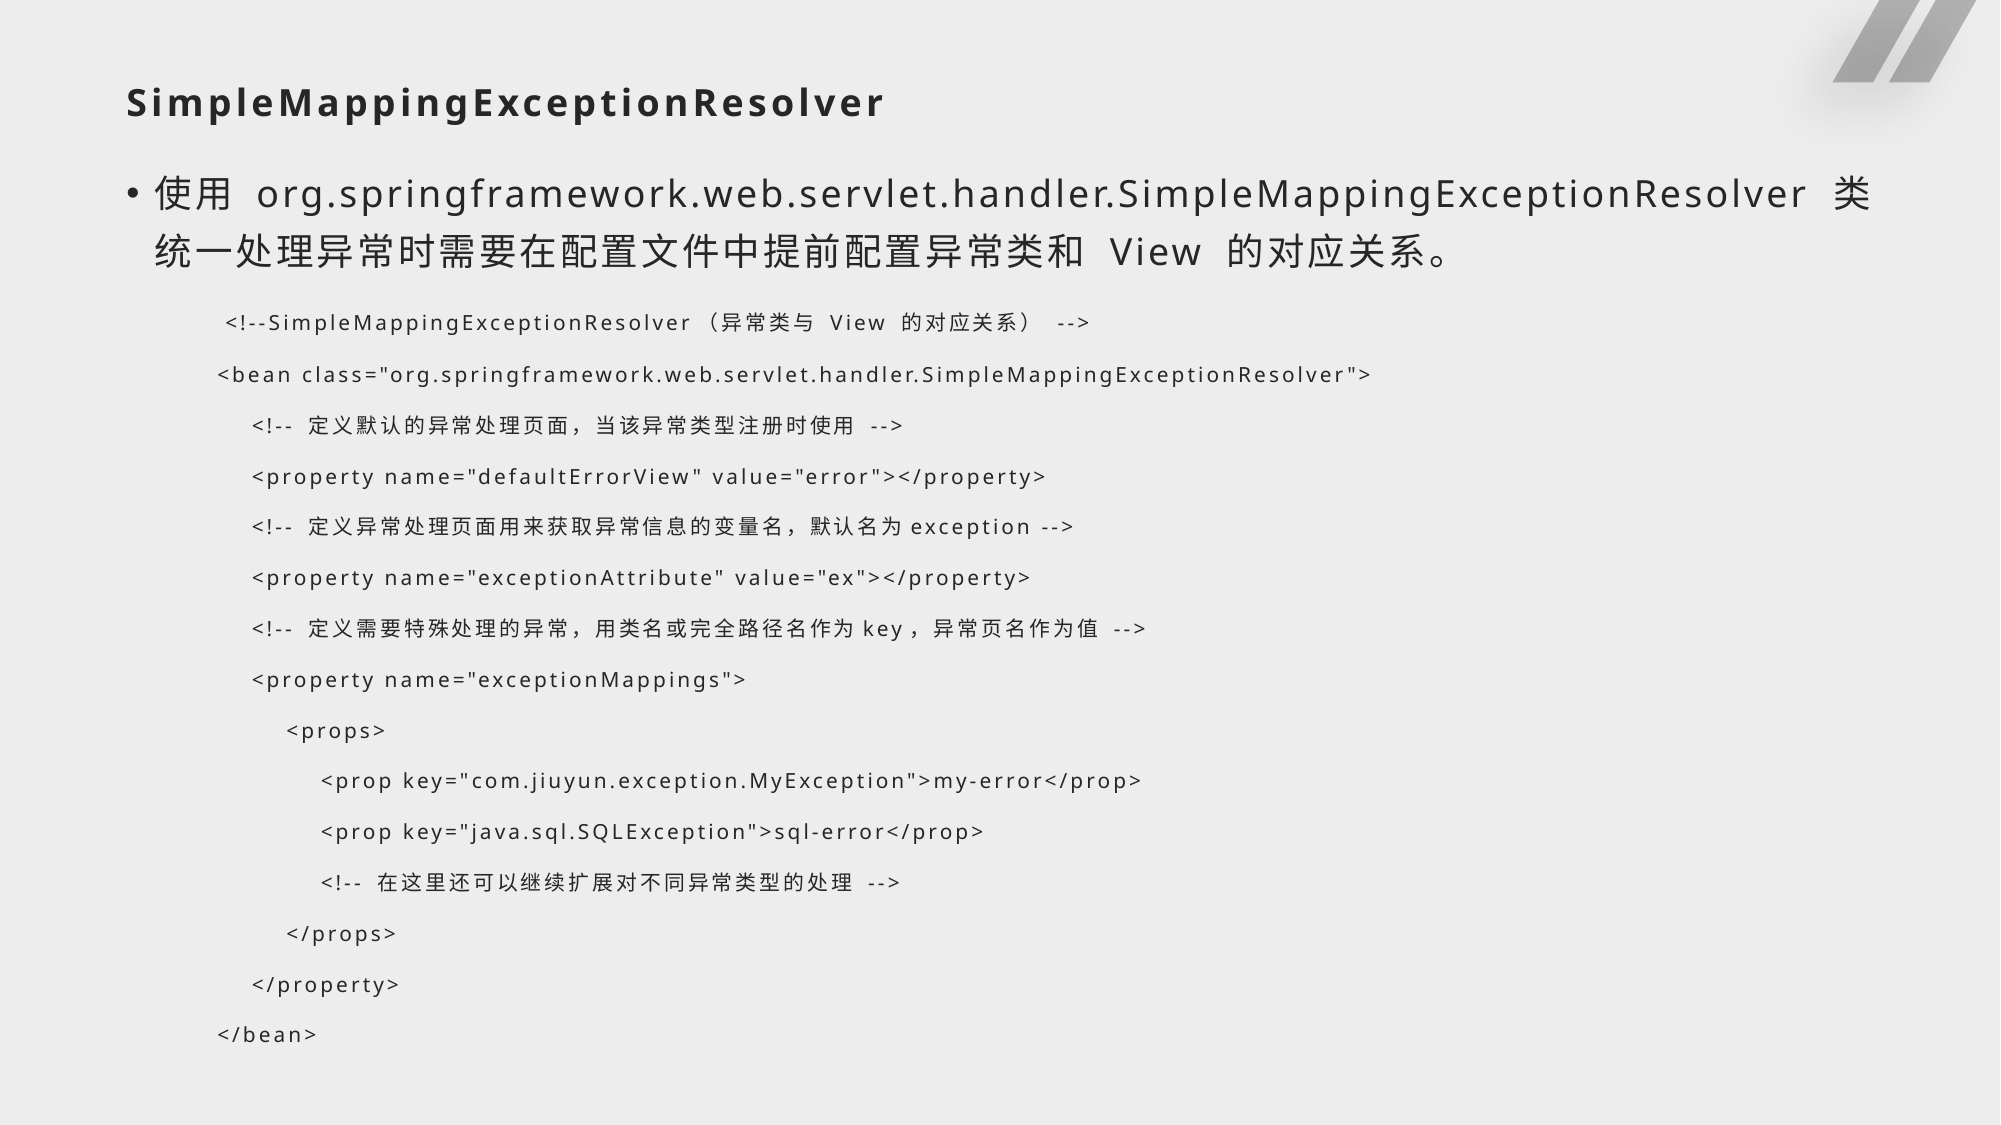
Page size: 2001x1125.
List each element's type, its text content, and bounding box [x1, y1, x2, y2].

list 使用 org.springframework.web.servlet.handler.SimpleMappingExceptionResolver 类统一处理异常时需要在配置文件中提前配置异常类和 View 的对应关系。 <!--SimpleMappingExceptionResolver（异常类与 View 的对应关系） --> <bean class="org.springframework.web.servlet.handler.SimpleMappingExceptionResolver"> <!-- 定义默认的异常处理页面，当该异常类型注册时使用 --> <property name="defaultErrorView" value="error"></property> <!-- 定义异常处理页面用来获取异常信息的变量名，默认名为exception --> <property name="exceptionAttribute" value="ex"></property> <!-- 定义需要特殊处理的异常，用类名或完全路径名作为key，异常页名作为值 --> <property name="exceptionMappings"> <props> <prop key="com.jiuyun.exception.MyException">my-error</prop> <prop key="java.sql.SQLException">sql-error</prop> <!-- 在这里还可以继续扩展对不同异常类型的处理 --> </props> </property> </bean> [109, 156, 1891, 1041]
title SimpleMappingExceptionResolver [109, 72, 1891, 146]
